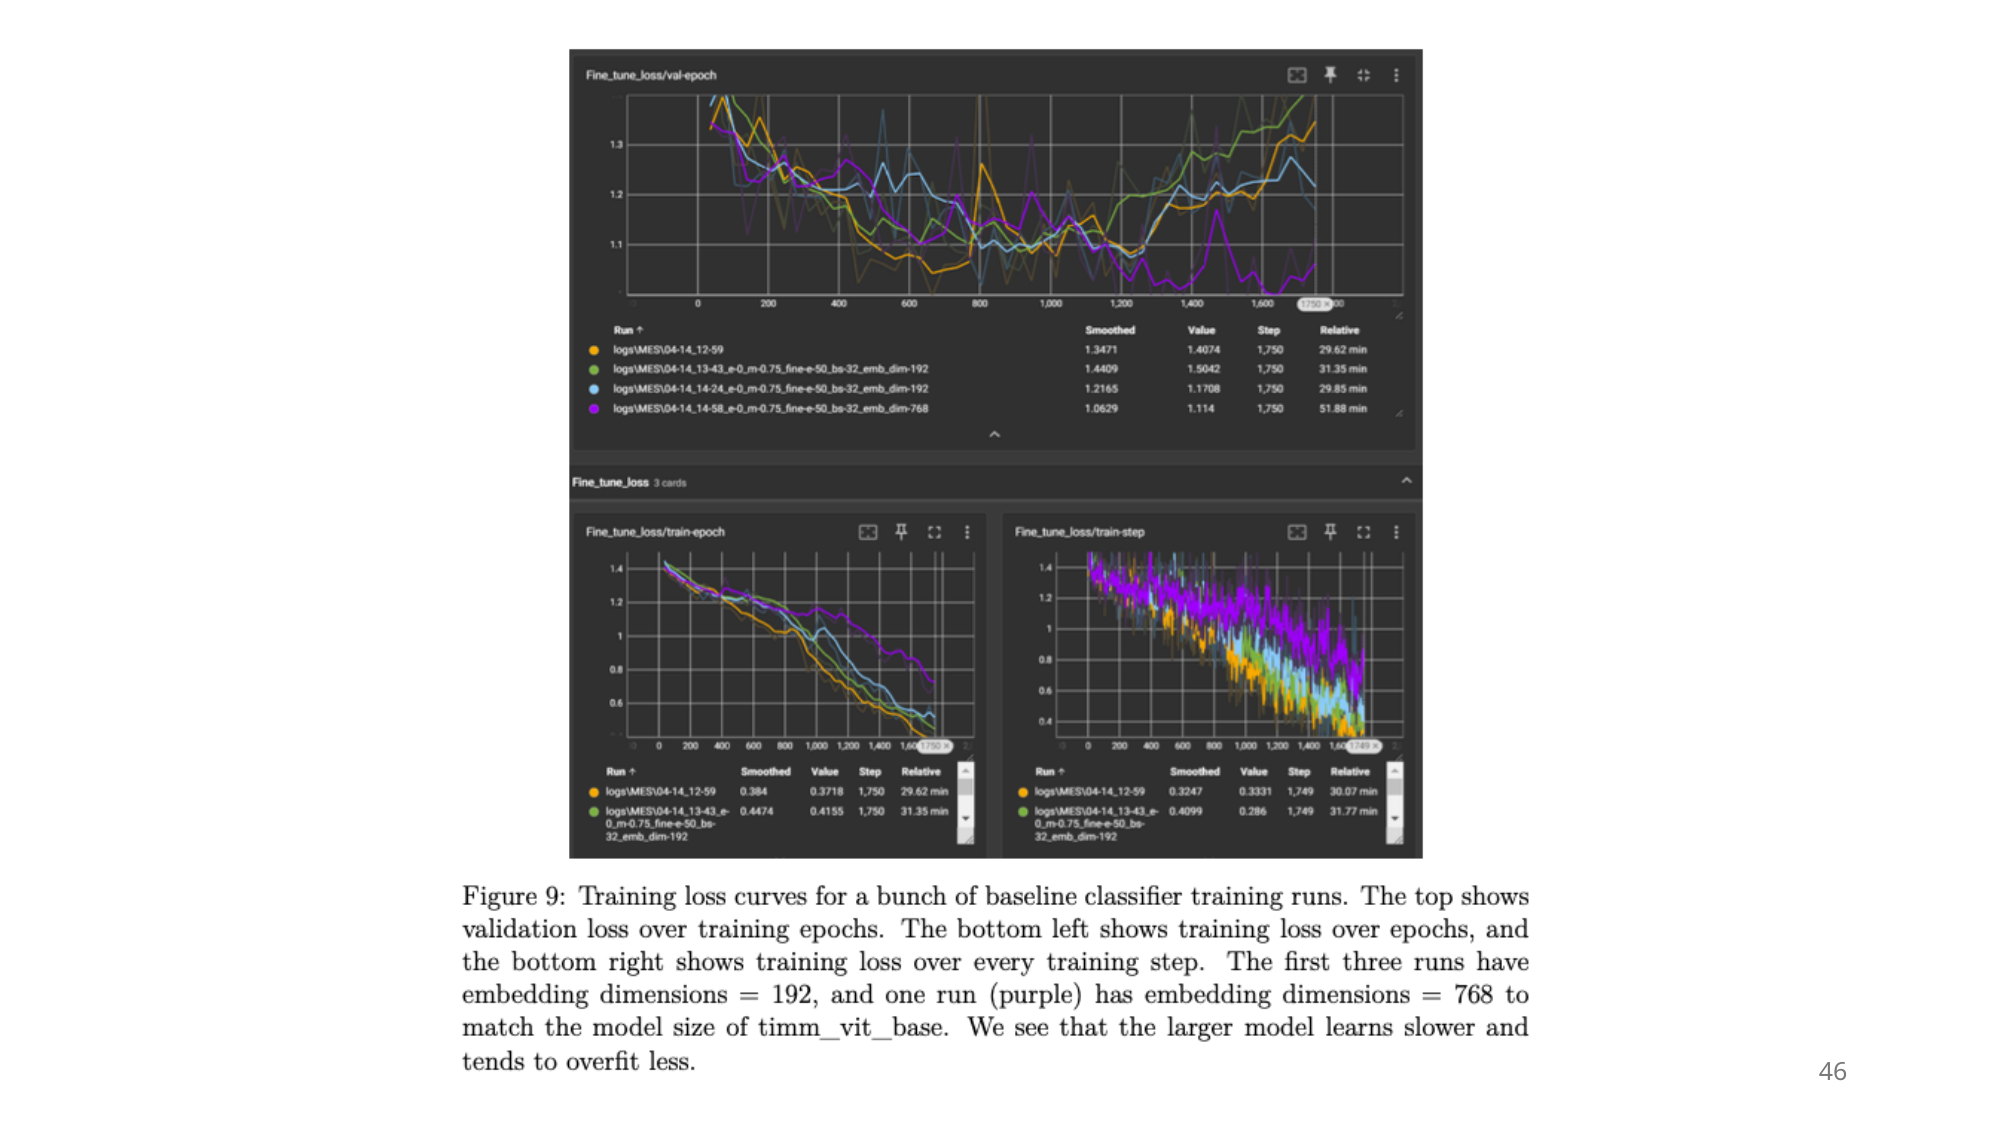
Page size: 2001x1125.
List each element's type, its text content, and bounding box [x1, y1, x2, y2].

picture [455, 39, 1545, 1086]
slide_number 45 [1412, 1042, 1863, 1103]
